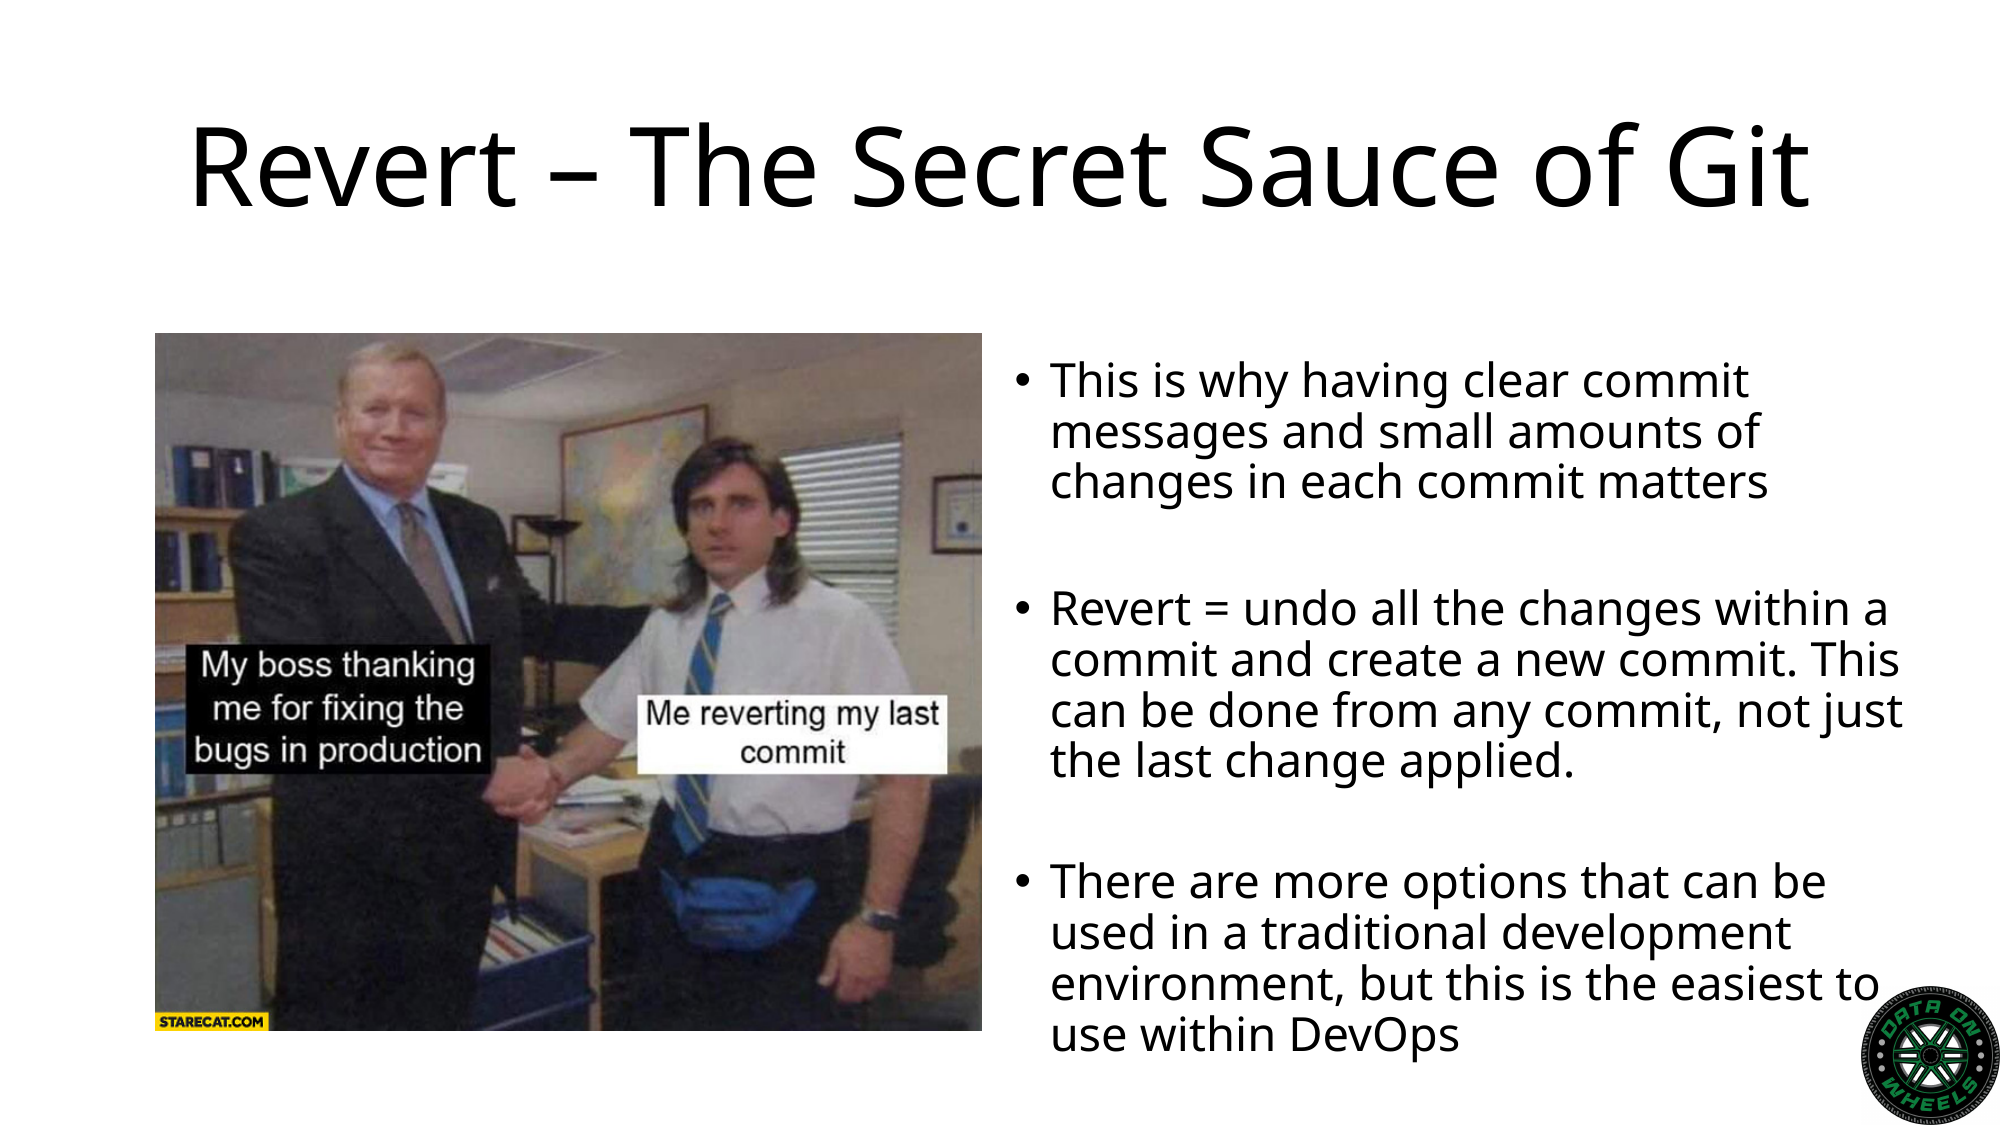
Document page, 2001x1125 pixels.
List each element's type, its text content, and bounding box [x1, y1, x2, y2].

list This is why having clear commit messages and small amounts of changes in each commit matters Revert = undo all the changes within a commit and create a new commit. This can be done from any commit, not just the last change applied. There are more options that can be used in a traditional development environment, but this is the easiest to use within DevOps [999, 349, 1940, 1073]
title Revert – The Secret Sauce of Git [104, 68, 1895, 274]
picture [155, 333, 982, 1031]
picture [1861, 986, 2000, 1125]
